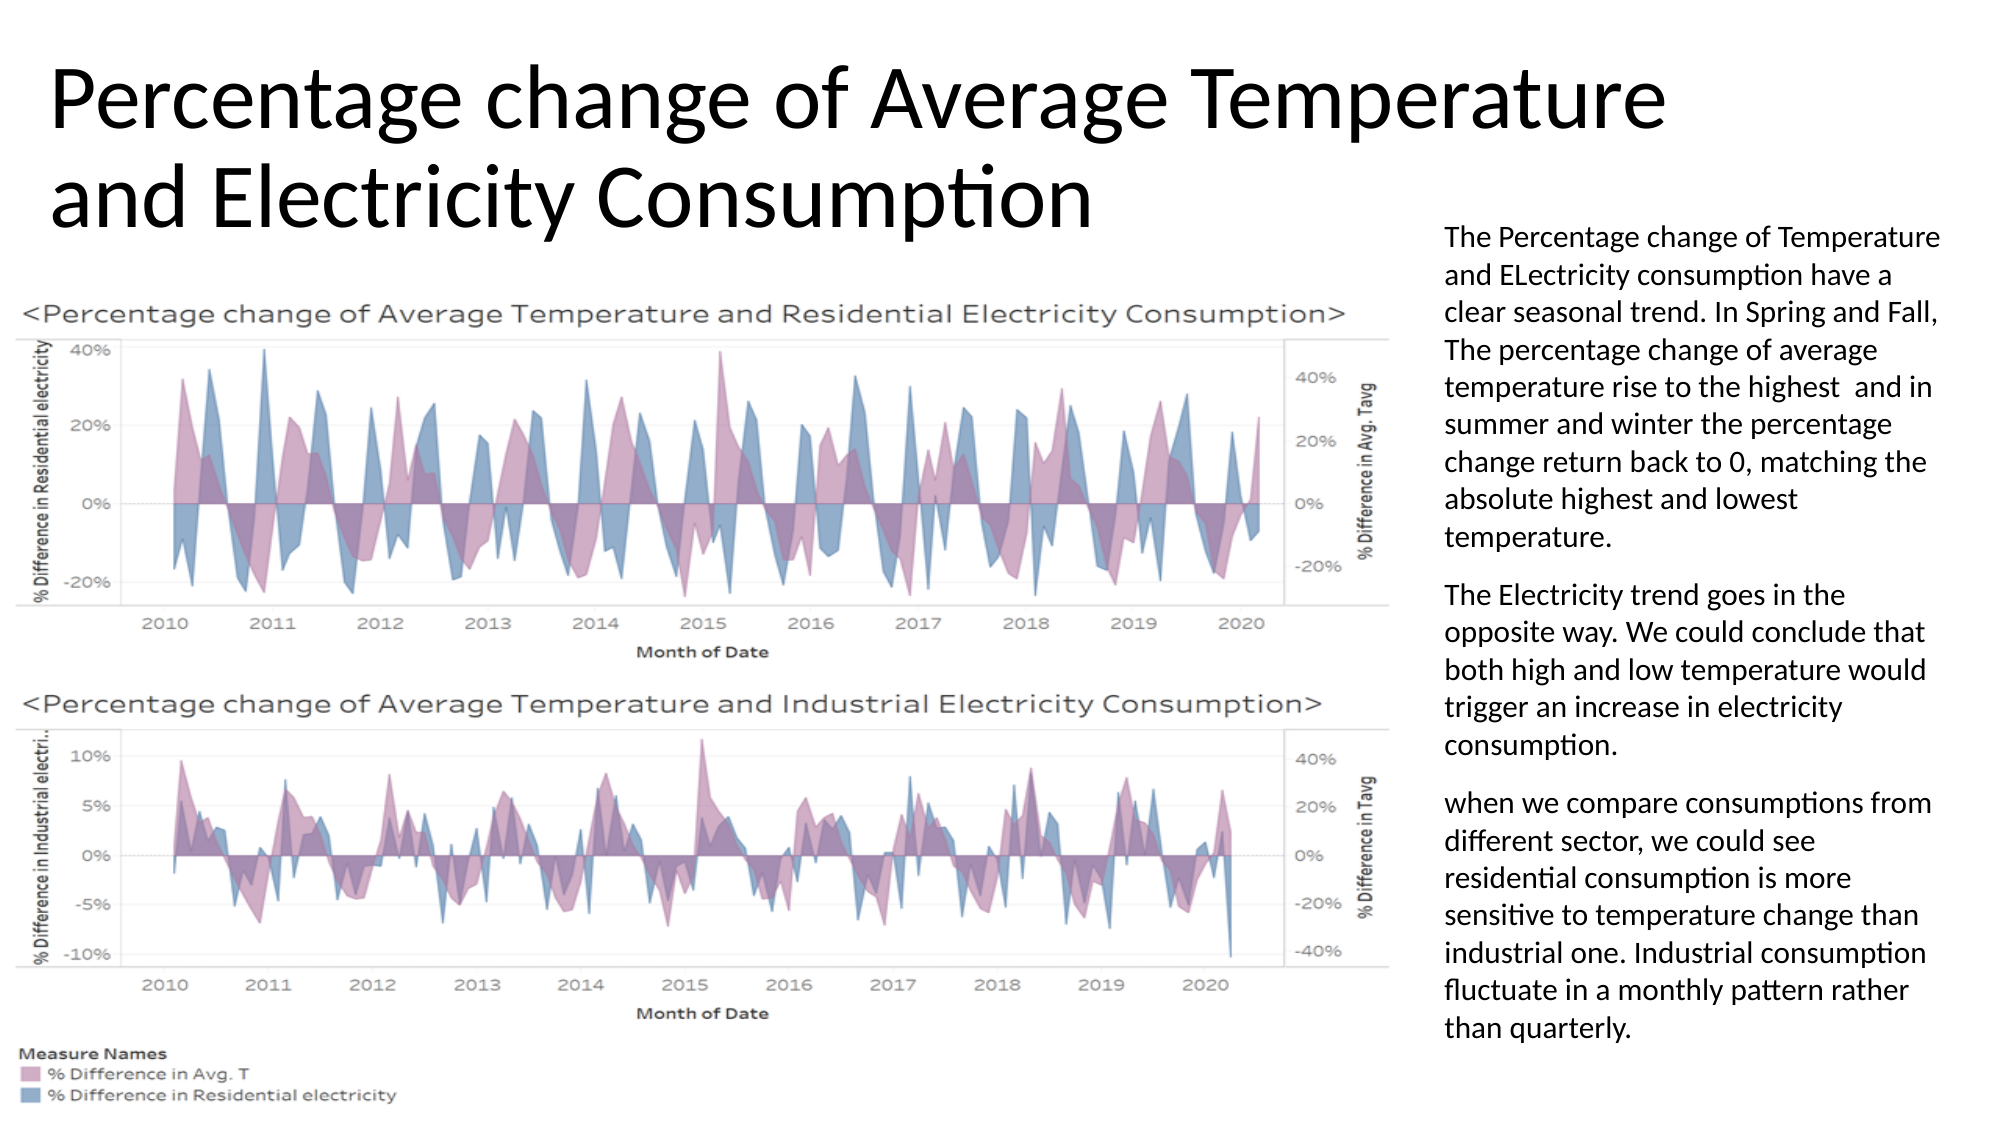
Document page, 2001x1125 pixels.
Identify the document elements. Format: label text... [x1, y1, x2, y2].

picture [0, 277, 1407, 1125]
list The Percentage change of Temperature and ELectricity consumption have a clear seasonal trend. In Spring and Fall, The percentage change of average temperature rise to the highest and in summer and winter the percentage change return back to 0, matching the absolute highest and lowest temperature. The Electricity trend goes in the opposite way. We could conclude that both high and low temperature would trigger an increase in electricity consumption. when we compare consumptions from different sector, we could see residential consumption is more sensitive to temperature change than industrial one. Industrial consumption fluctuate in a monthly pattern rather than quarterly. [1429, 277, 1965, 984]
title Percentage change of Average Temperature and Electricity Consumption [34, 39, 1760, 257]
